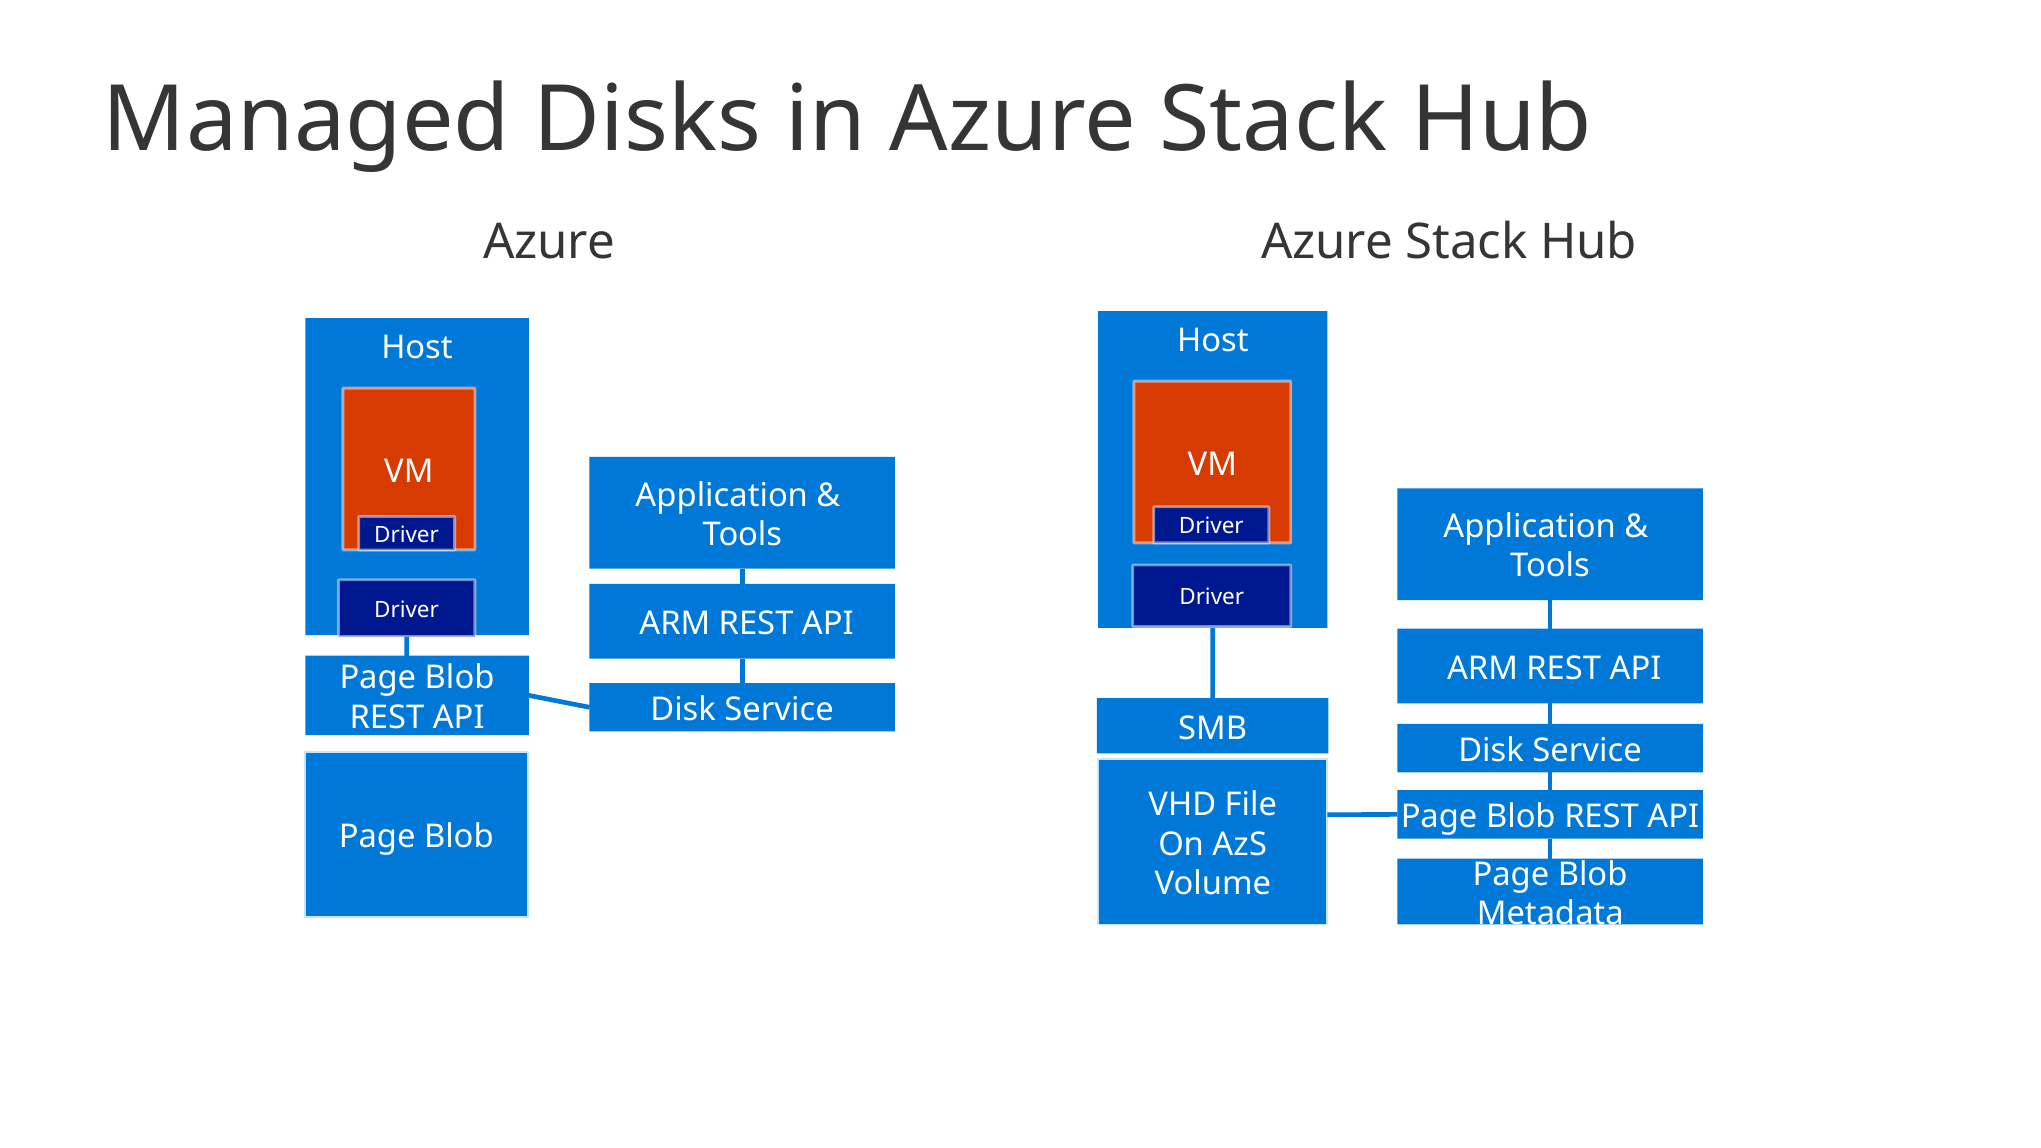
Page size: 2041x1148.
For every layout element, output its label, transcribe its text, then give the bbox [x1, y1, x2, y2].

text_box Application & Tools [589, 456, 896, 570]
text_box Application & Tools [1396, 487, 1704, 601]
text_box Page Blob [304, 751, 529, 918]
text_box Disk Service [1396, 723, 1549, 773]
text_box Disk Service [589, 682, 896, 732]
text_box VM [341, 387, 476, 551]
text_box SMB [1096, 697, 1329, 754]
text_box Page Blob REST API [304, 655, 530, 736]
text_box Driver [357, 515, 456, 551]
text_box ARM REST API [589, 583, 896, 659]
text_box Host [1097, 310, 1328, 629]
text_box Driver [1131, 564, 1292, 628]
text_box Page Blob Metadata [1396, 858, 1704, 925]
text_box Managed Disks in Azure Stack Hub [87, 47, 2000, 195]
text_box VM [1132, 380, 1292, 544]
text_box Azure Stack Hub [1231, 195, 1667, 293]
text_box Driver [337, 578, 476, 638]
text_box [528, 695, 590, 708]
text_box Azure [453, 195, 645, 293]
text_box Page Blob REST API [1396, 789, 1704, 839]
text_box Host [304, 317, 530, 636]
text_box Disk Service [1551, 723, 1704, 773]
text_box ARM REST API [1396, 628, 1704, 704]
text_box VHD File On AzS Volume [1097, 758, 1328, 925]
text_box Driver [1152, 505, 1270, 544]
